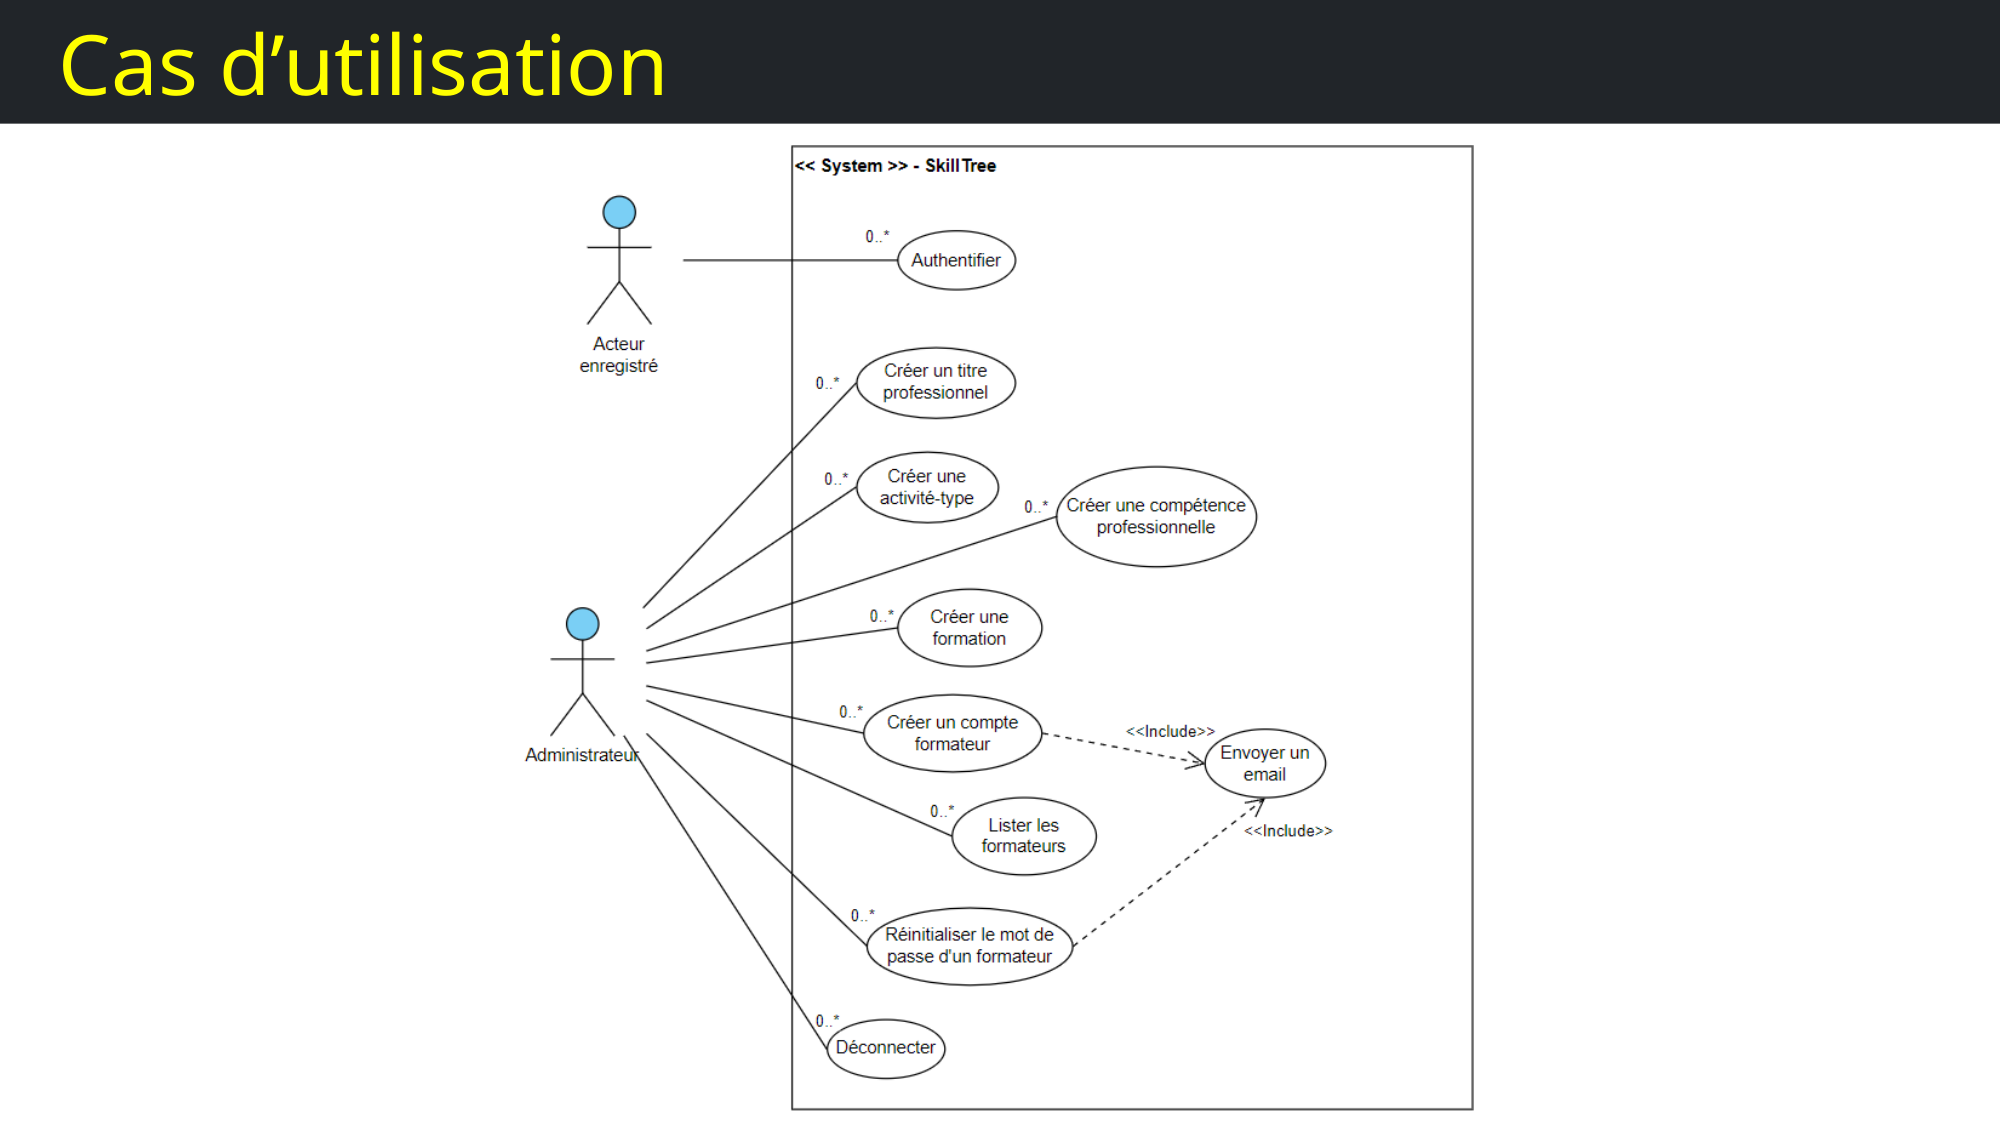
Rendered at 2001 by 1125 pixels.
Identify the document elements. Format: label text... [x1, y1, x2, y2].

picture [520, 138, 1480, 1119]
text_box Cas d’utilisation [0, 0, 2000, 124]
